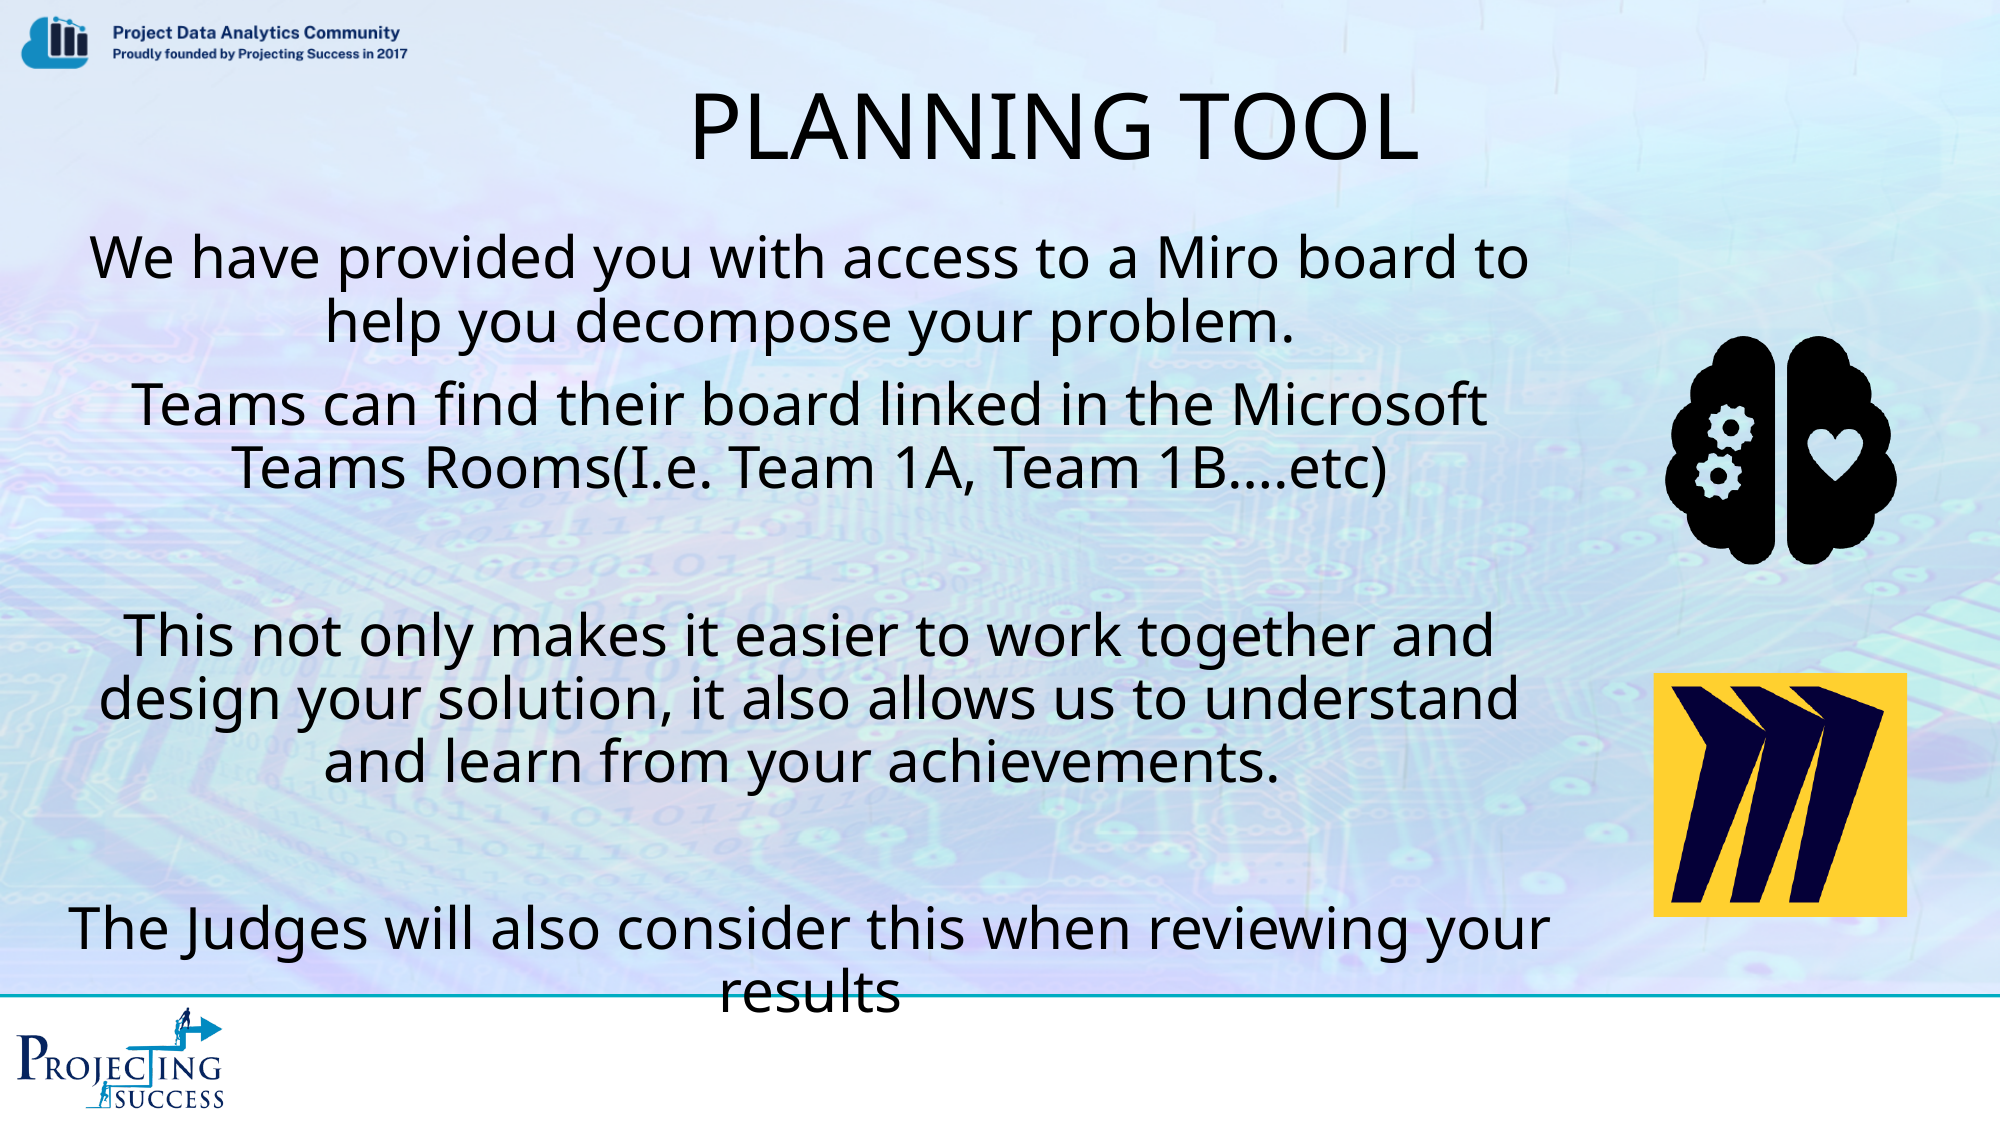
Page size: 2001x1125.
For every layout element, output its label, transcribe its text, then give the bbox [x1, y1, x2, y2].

picture [0, 0, 2000, 994]
picture [5, 1001, 236, 1120]
text_box We have provided you with access to a Miro board to help you decompose your problem. Teams can find their board linked in the Microsoft Teams Rooms(I.e. Team 1A, Team 1B….etc) This not only makes it easier to work together and design your solution, it also allows us to understand and learn from your achievements. The Judges will also consider this when reviewing your results [52, 221, 1568, 986]
text_box PLANNING TOOL [304, 72, 1805, 227]
